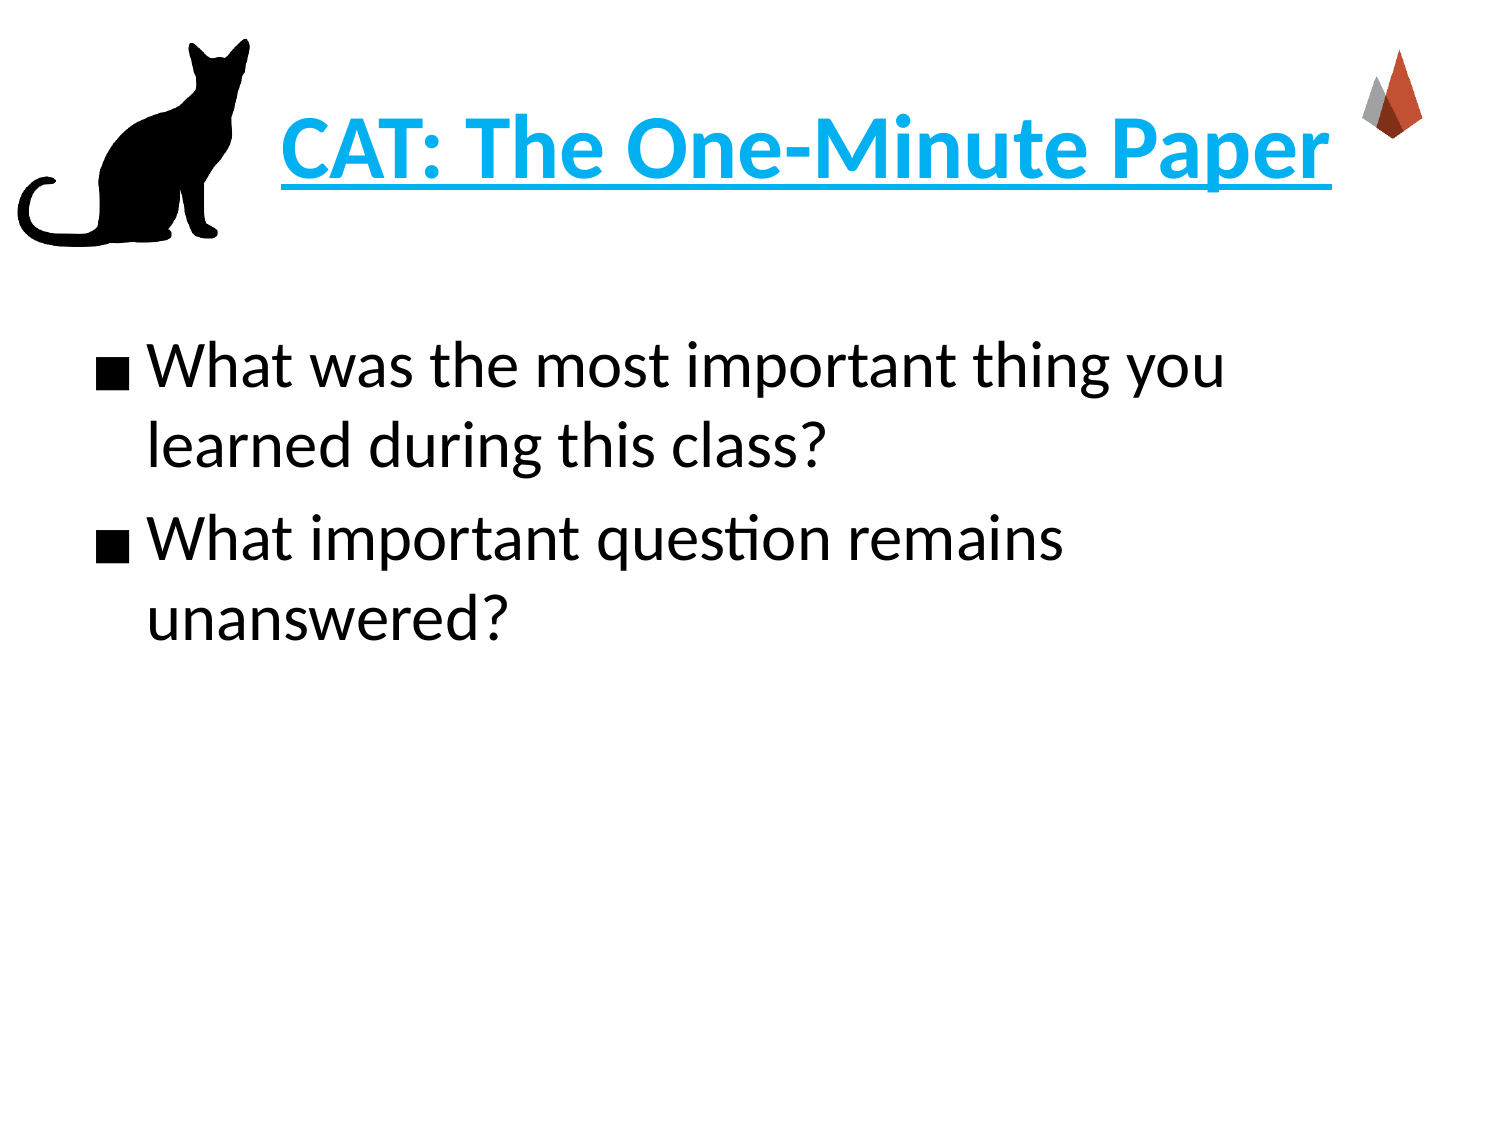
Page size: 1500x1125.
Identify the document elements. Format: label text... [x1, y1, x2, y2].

title CAT: The One-Minute Paper [266, 47, 1482, 236]
picture [2, 26, 261, 262]
text_box What was the most important thing you learned during this class? What important question remains unanswered? [74, 313, 1425, 686]
